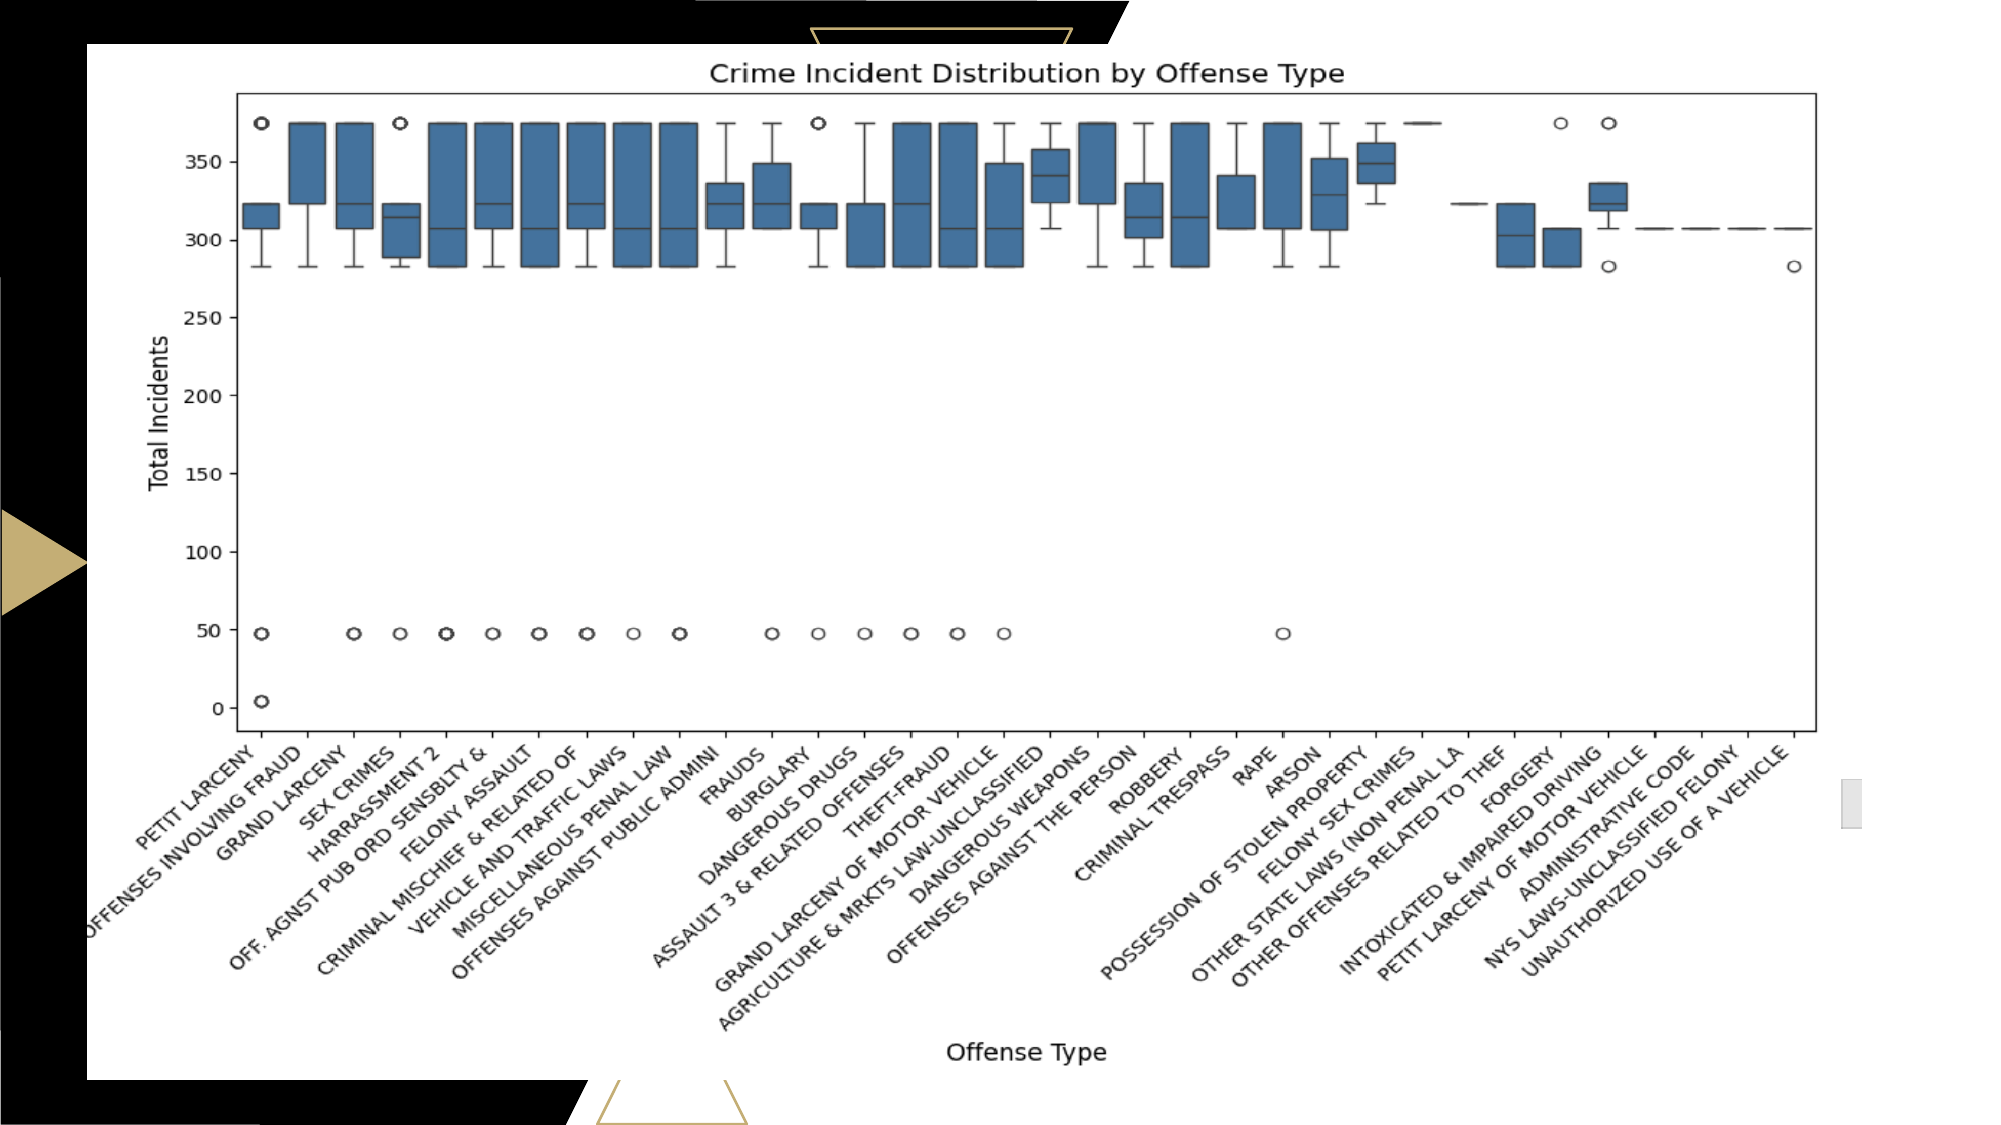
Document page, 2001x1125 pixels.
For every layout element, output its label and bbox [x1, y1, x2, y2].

picture [87, 44, 1862, 1081]
